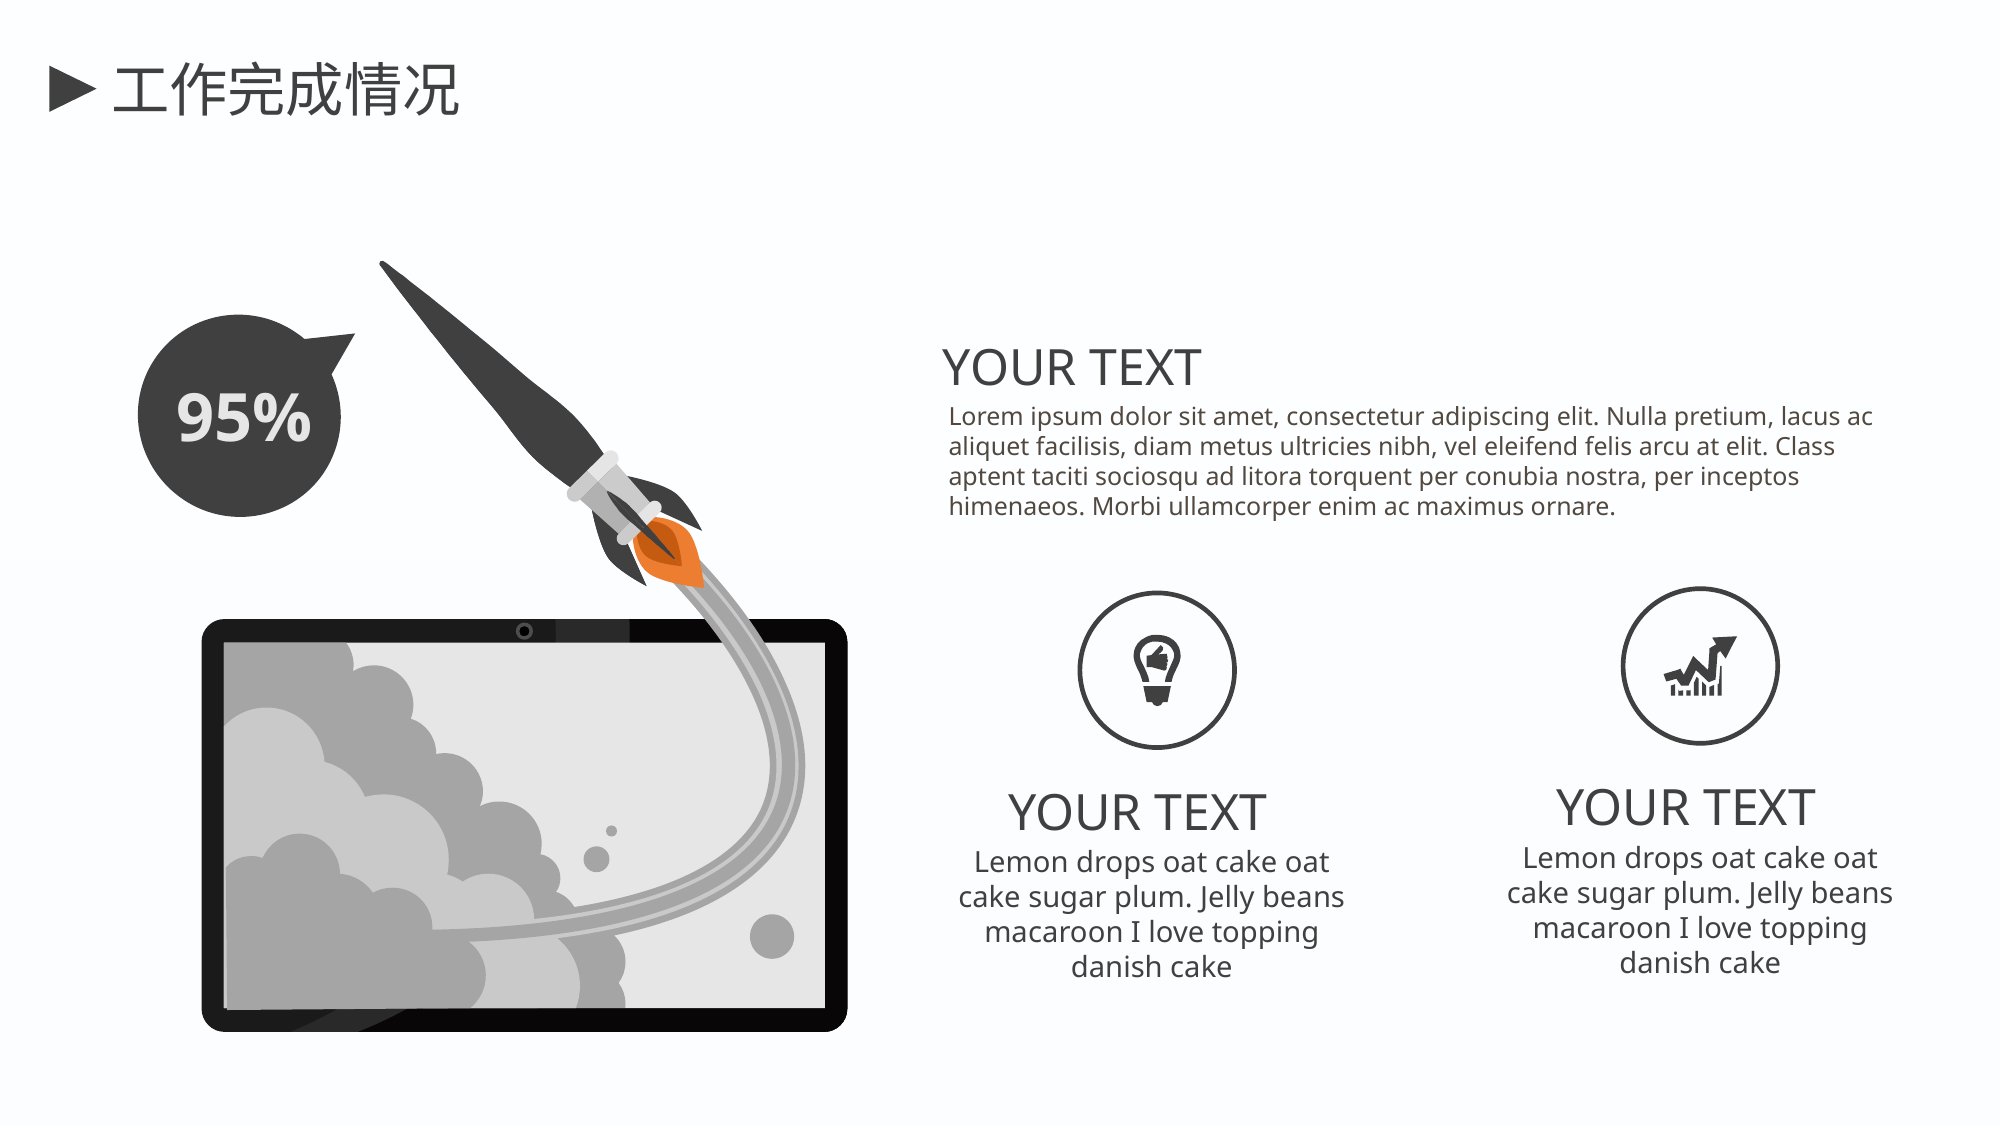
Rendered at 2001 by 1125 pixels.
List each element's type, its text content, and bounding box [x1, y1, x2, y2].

text_box [1717, 665, 1722, 696]
text_box 工作完成情况 [96, 45, 669, 131]
text_box Lemon drops oat cake oat cake sugar plum. Jelly beans macaroon I love topping danish cake [1504, 839, 1896, 987]
text_box [1078, 591, 1236, 749]
text_box [1133, 634, 1181, 682]
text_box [201, 259, 848, 1032]
text_box [1663, 636, 1738, 686]
text_box [1622, 587, 1779, 745]
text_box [140, 286, 351, 523]
text_box [1693, 676, 1699, 696]
text_box Lorem ipsum dolor sit amet, consectetur adipiscing elit. Nulla pretium, lacus ac aliquet facilisis, diam metus ultricies nibh, vel eleifend felis arcu at elit. Class aptent taciti sociosqu ad litora torquent per conubia nostra, per inceptos himenaeos. Morbi ullamcorper enim ac maximus ornare. [933, 393, 1915, 528]
text_box [1702, 681, 1707, 696]
text_box [1670, 684, 1676, 696]
text_box [48, 64, 96, 114]
text_box YOUR TEXT [980, 772, 1324, 843]
text_box YOUR TEXT [1528, 768, 1872, 839]
text_box YOUR TEXT [928, 328, 1271, 404]
text_box Lemon drops oat cake oat cake sugar plum. Jelly beans macaroon I love topping danish cake [956, 843, 1348, 991]
text_box [1678, 689, 1684, 696]
text_box [1709, 684, 1715, 696]
text_box [1143, 686, 1171, 707]
